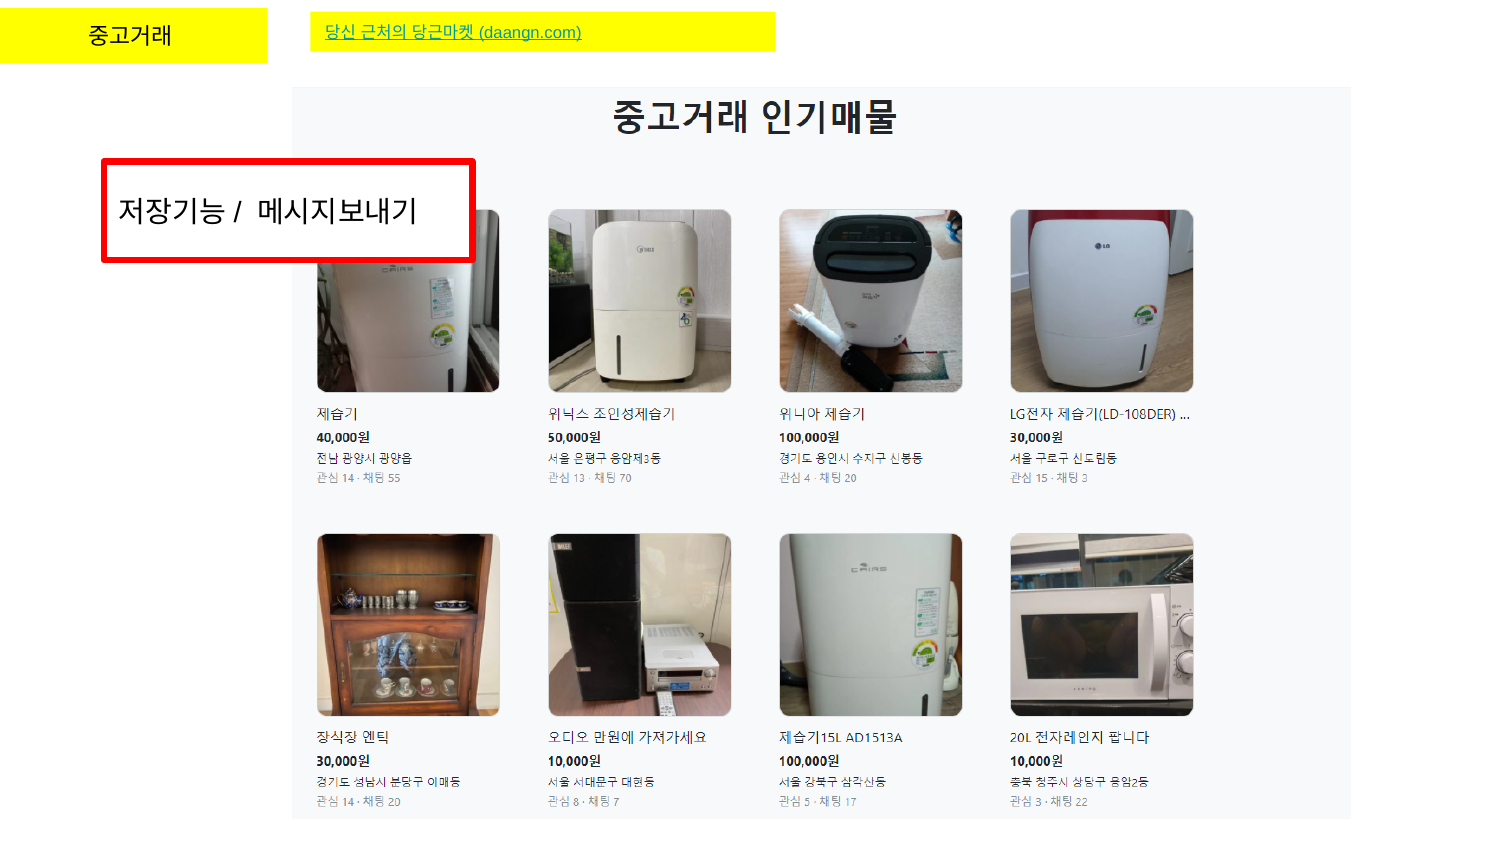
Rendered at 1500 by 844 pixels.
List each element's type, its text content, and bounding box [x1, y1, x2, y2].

text_box 당신 근처의 당근마켓 (daangn.com) [310, 11, 776, 52]
text_box 중고거래 [0, 7, 268, 63]
text_box 저장기능/ 메시지보내기 [103, 161, 287, 261]
picture [292, 86, 1351, 819]
